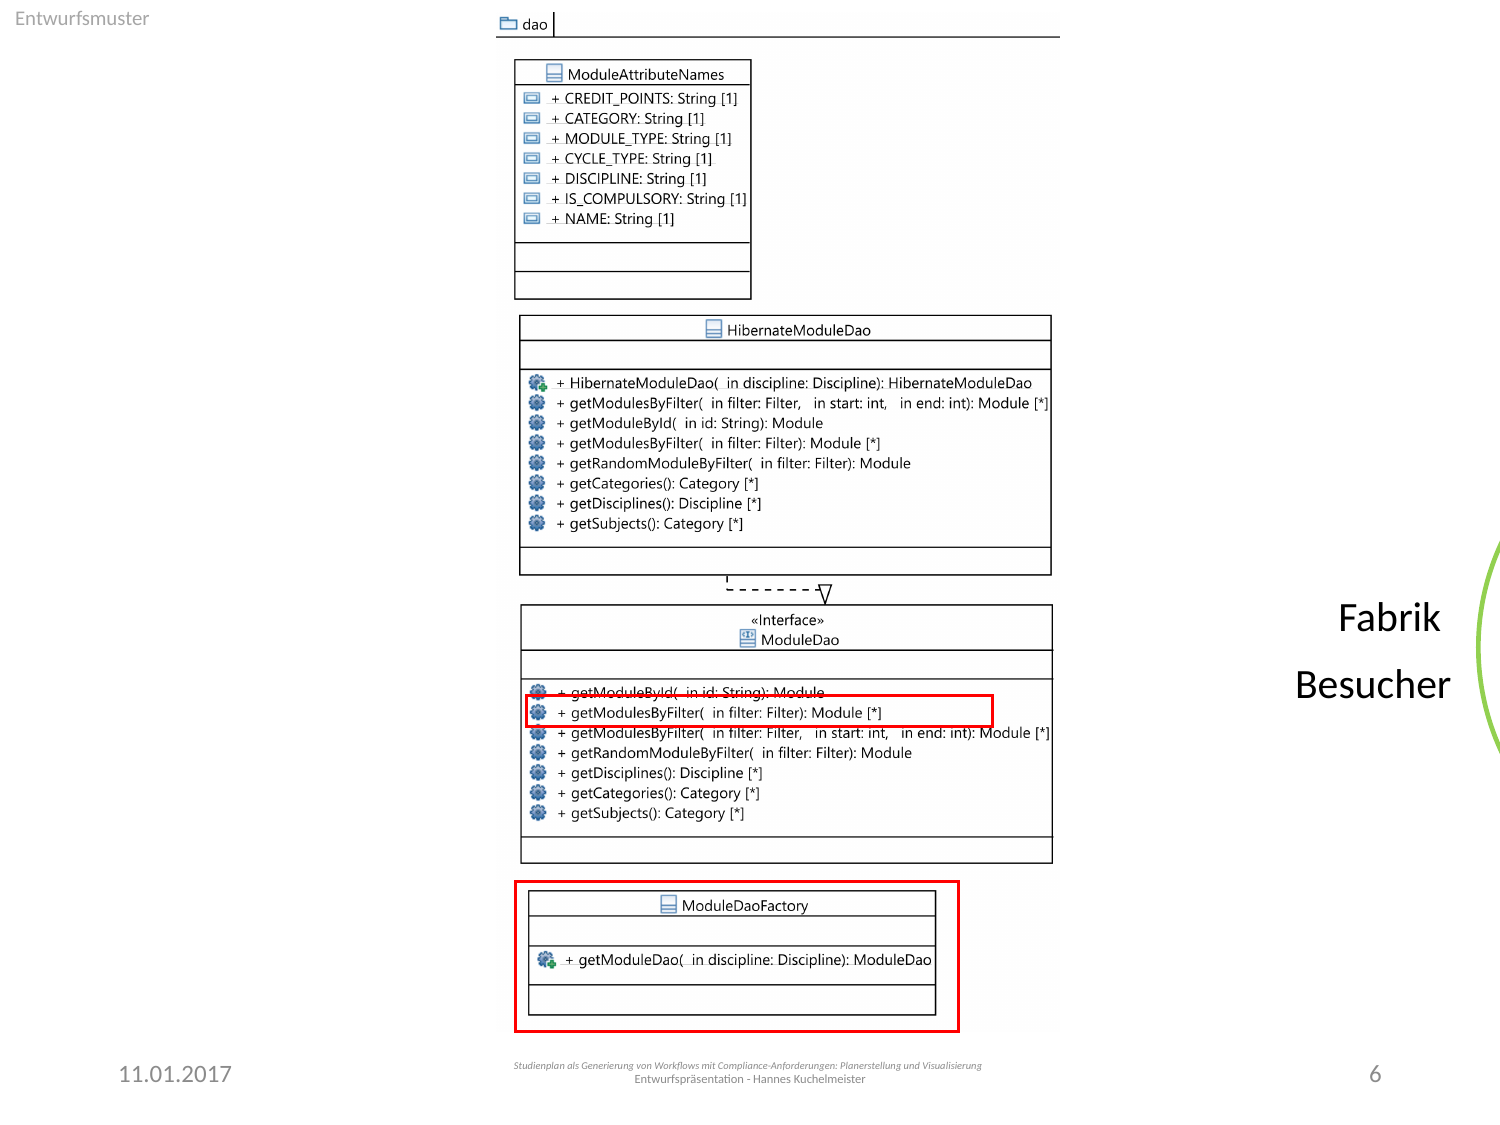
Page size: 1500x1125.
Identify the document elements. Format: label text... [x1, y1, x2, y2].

picture [496, 12, 1060, 1032]
text_box Besucher [1280, 649, 1467, 714]
list Entwurfsmuster [0, 0, 1500, 31]
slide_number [103, 1042, 441, 1103]
text_box Fabrik [1323, 582, 1457, 648]
text_box [1477, 543, 1500, 752]
footer Studienplan als Generierung von Workflows mit Compliance-Anforderungen: Planerstellung und Visualisierung Entwurfspräsentation - Hannes Kuchelmeister [496, 1042, 1004, 1103]
slide_number 6 [1059, 1042, 1397, 1103]
